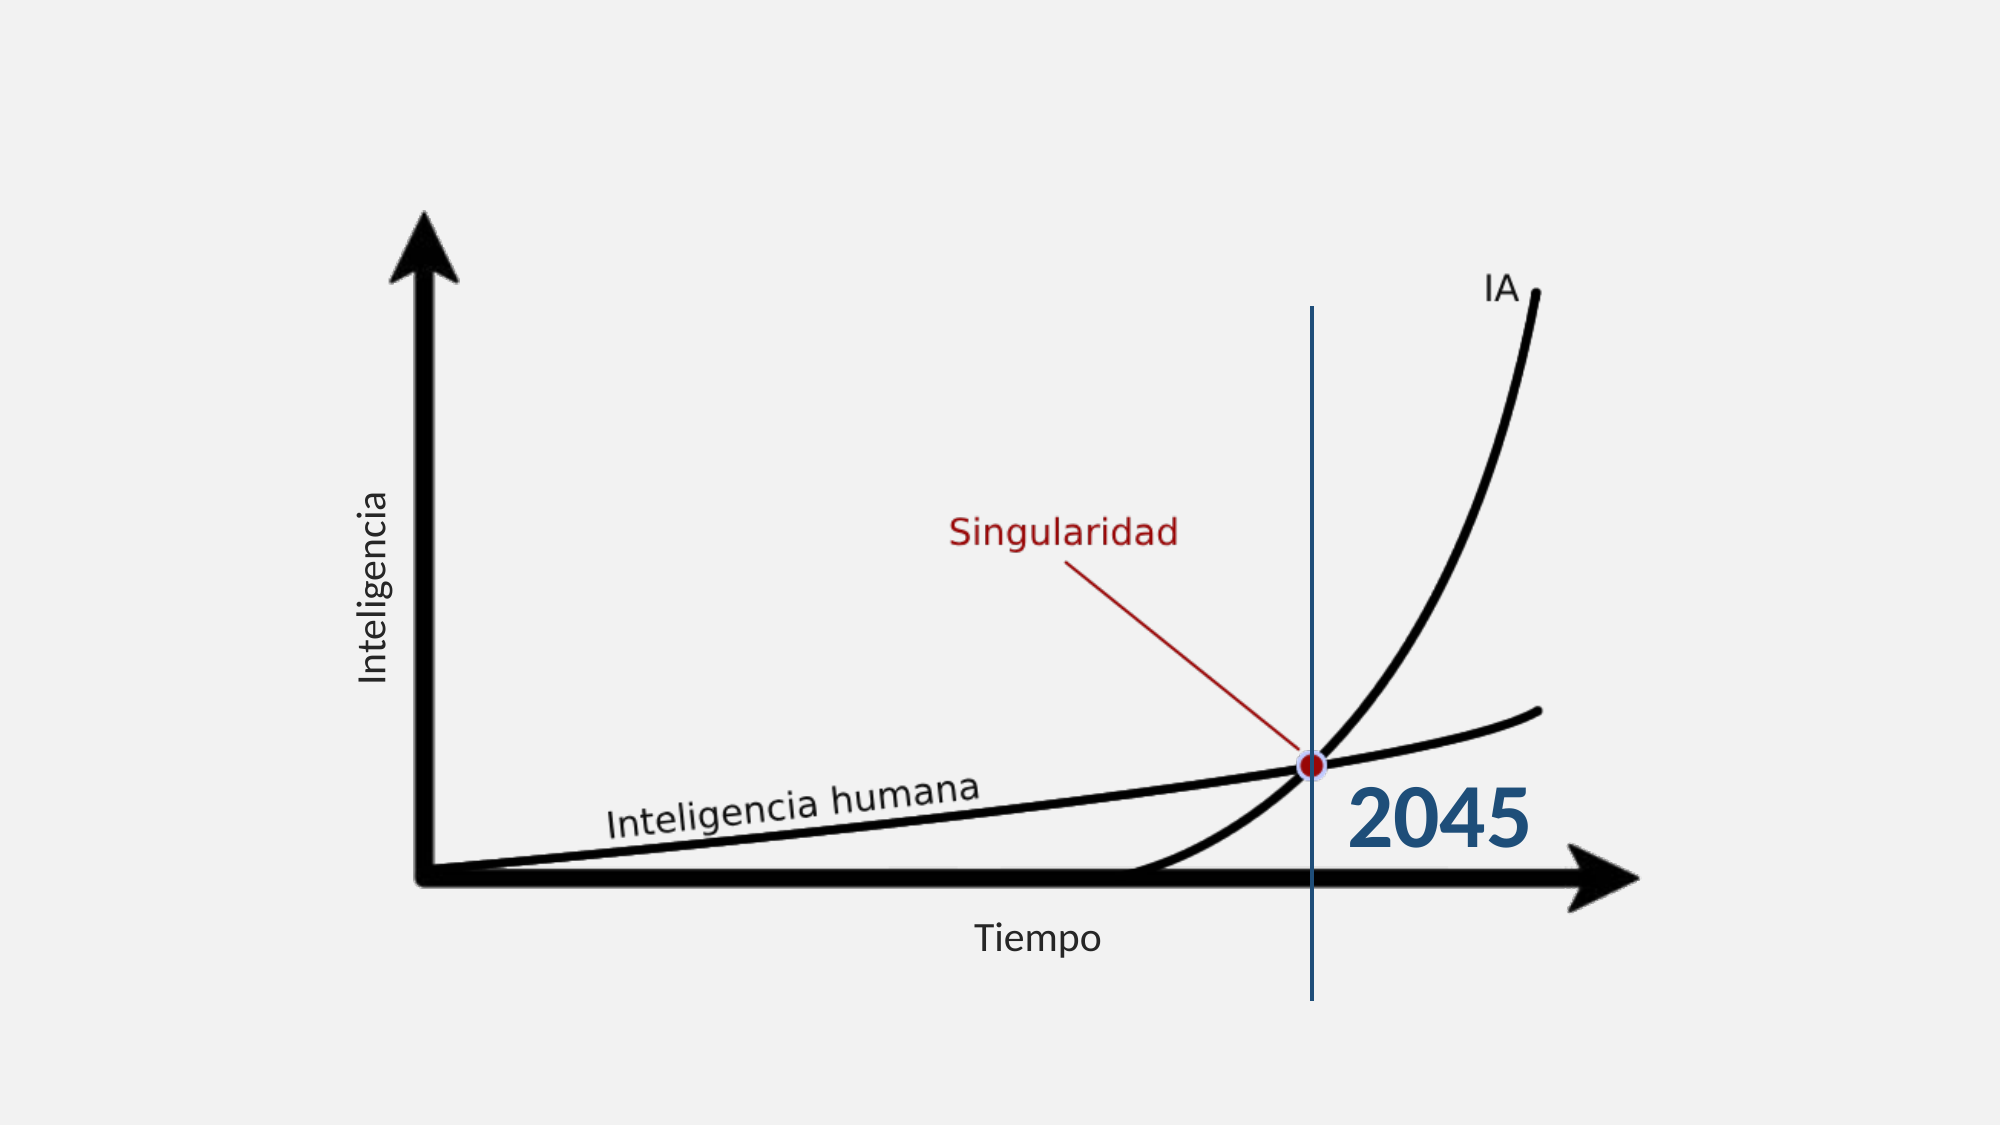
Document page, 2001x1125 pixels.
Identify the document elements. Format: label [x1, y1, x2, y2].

text_box [0, 10, 1919, 1114]
